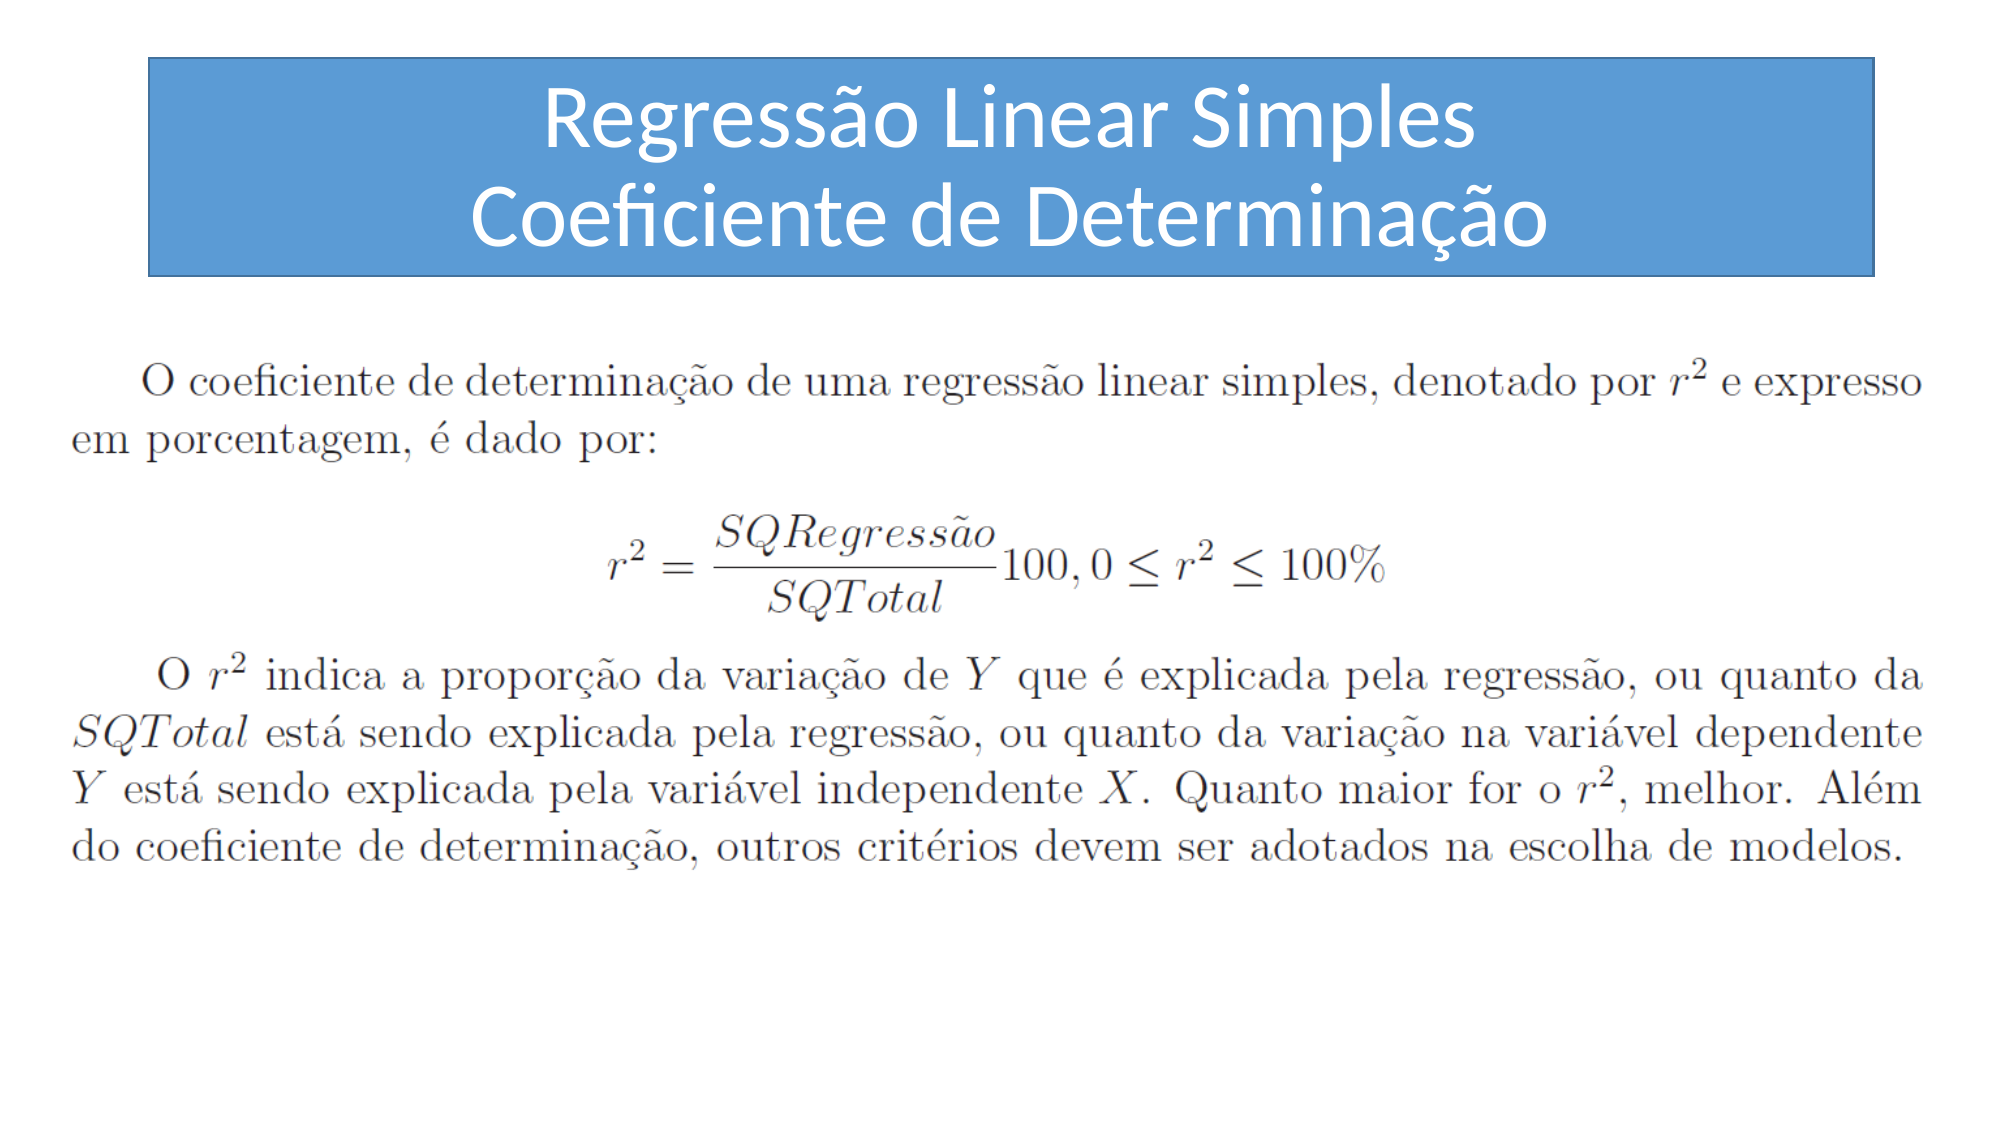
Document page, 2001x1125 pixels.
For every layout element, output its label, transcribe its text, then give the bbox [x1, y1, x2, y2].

title Regressão Linear Simples Coeficiente de Determinação [148, 57, 1875, 277]
picture [53, 350, 1940, 874]
